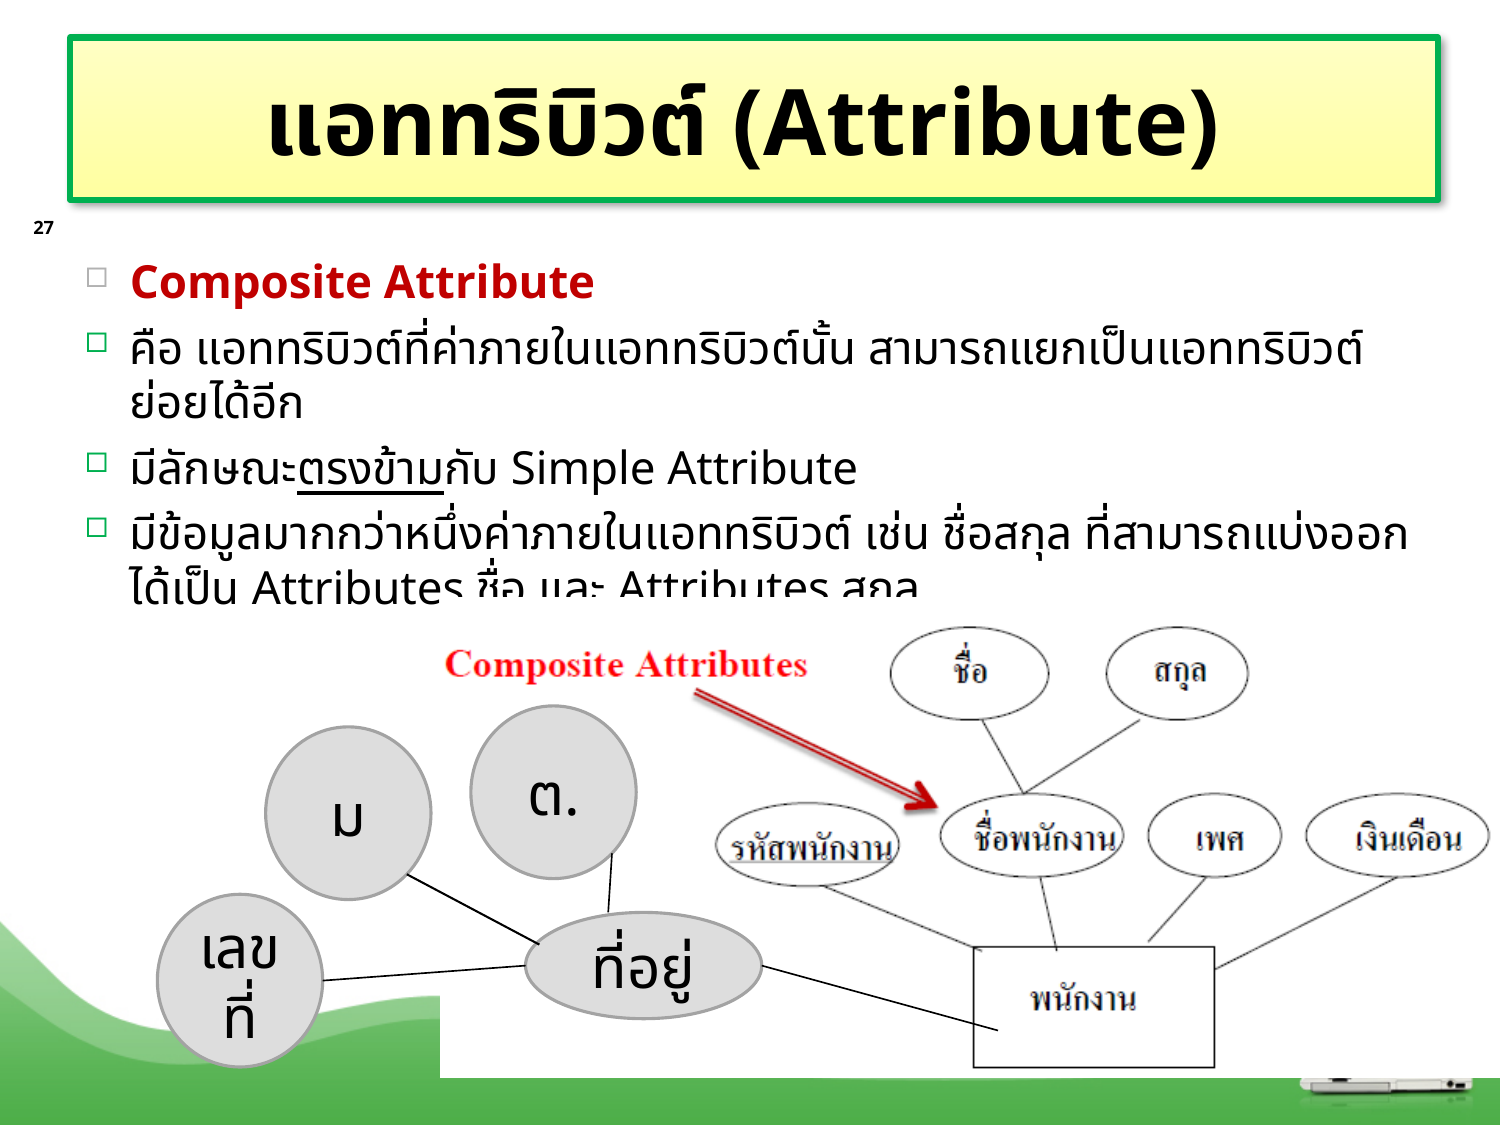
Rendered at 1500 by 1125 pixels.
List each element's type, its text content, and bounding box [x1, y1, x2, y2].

text_box เลขที่ [155, 892, 324, 1069]
slide_number 27 [0, 208, 88, 249]
list Composite Attribute คือ แอททริบิวต์ที่ค่าภายในแอททริบิวต์นั้น สามารถแยกเป็นแอททริบิวต์ย่อยได้อีก มีลักษณะตรงข้ามกับ Simple Attribute มีข้อมูลมากกว่าหนึ่งค่าภายในแอททริบิวต์ เช่น ชื่อสกุล ที่สามารถแบ่งออกได้เป็น Attributes ชื่อ และ Attributes สกุล [70, 246, 1438, 622]
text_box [322, 965, 526, 981]
picture [0, 0, 1500, 1125]
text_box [607, 852, 613, 913]
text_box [761, 965, 999, 1031]
text_box ม [264, 725, 433, 902]
title แอททริบิวต์ (Attribute) [67, 34, 1441, 203]
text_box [406, 873, 540, 945]
